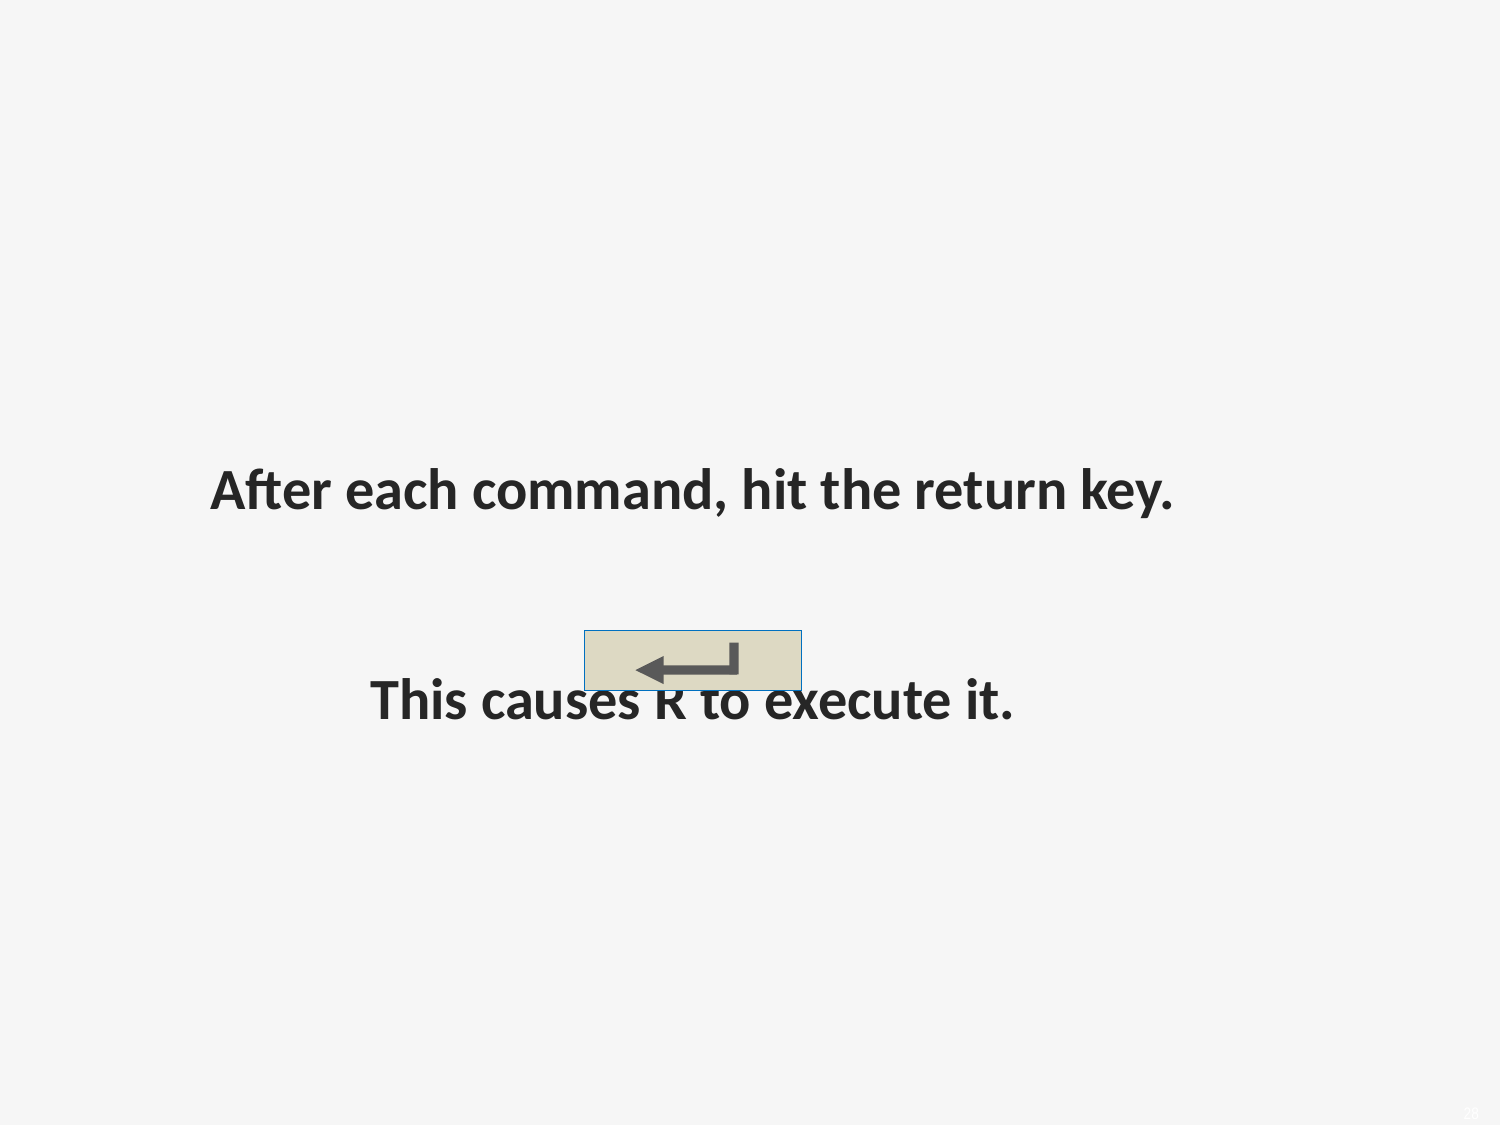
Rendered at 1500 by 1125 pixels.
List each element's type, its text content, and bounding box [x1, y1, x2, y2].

text_box [64, 165, 1435, 1040]
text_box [584, 630, 802, 692]
text_box After each command, hit the return key. This causes R to execute it. [141, 443, 1245, 808]
